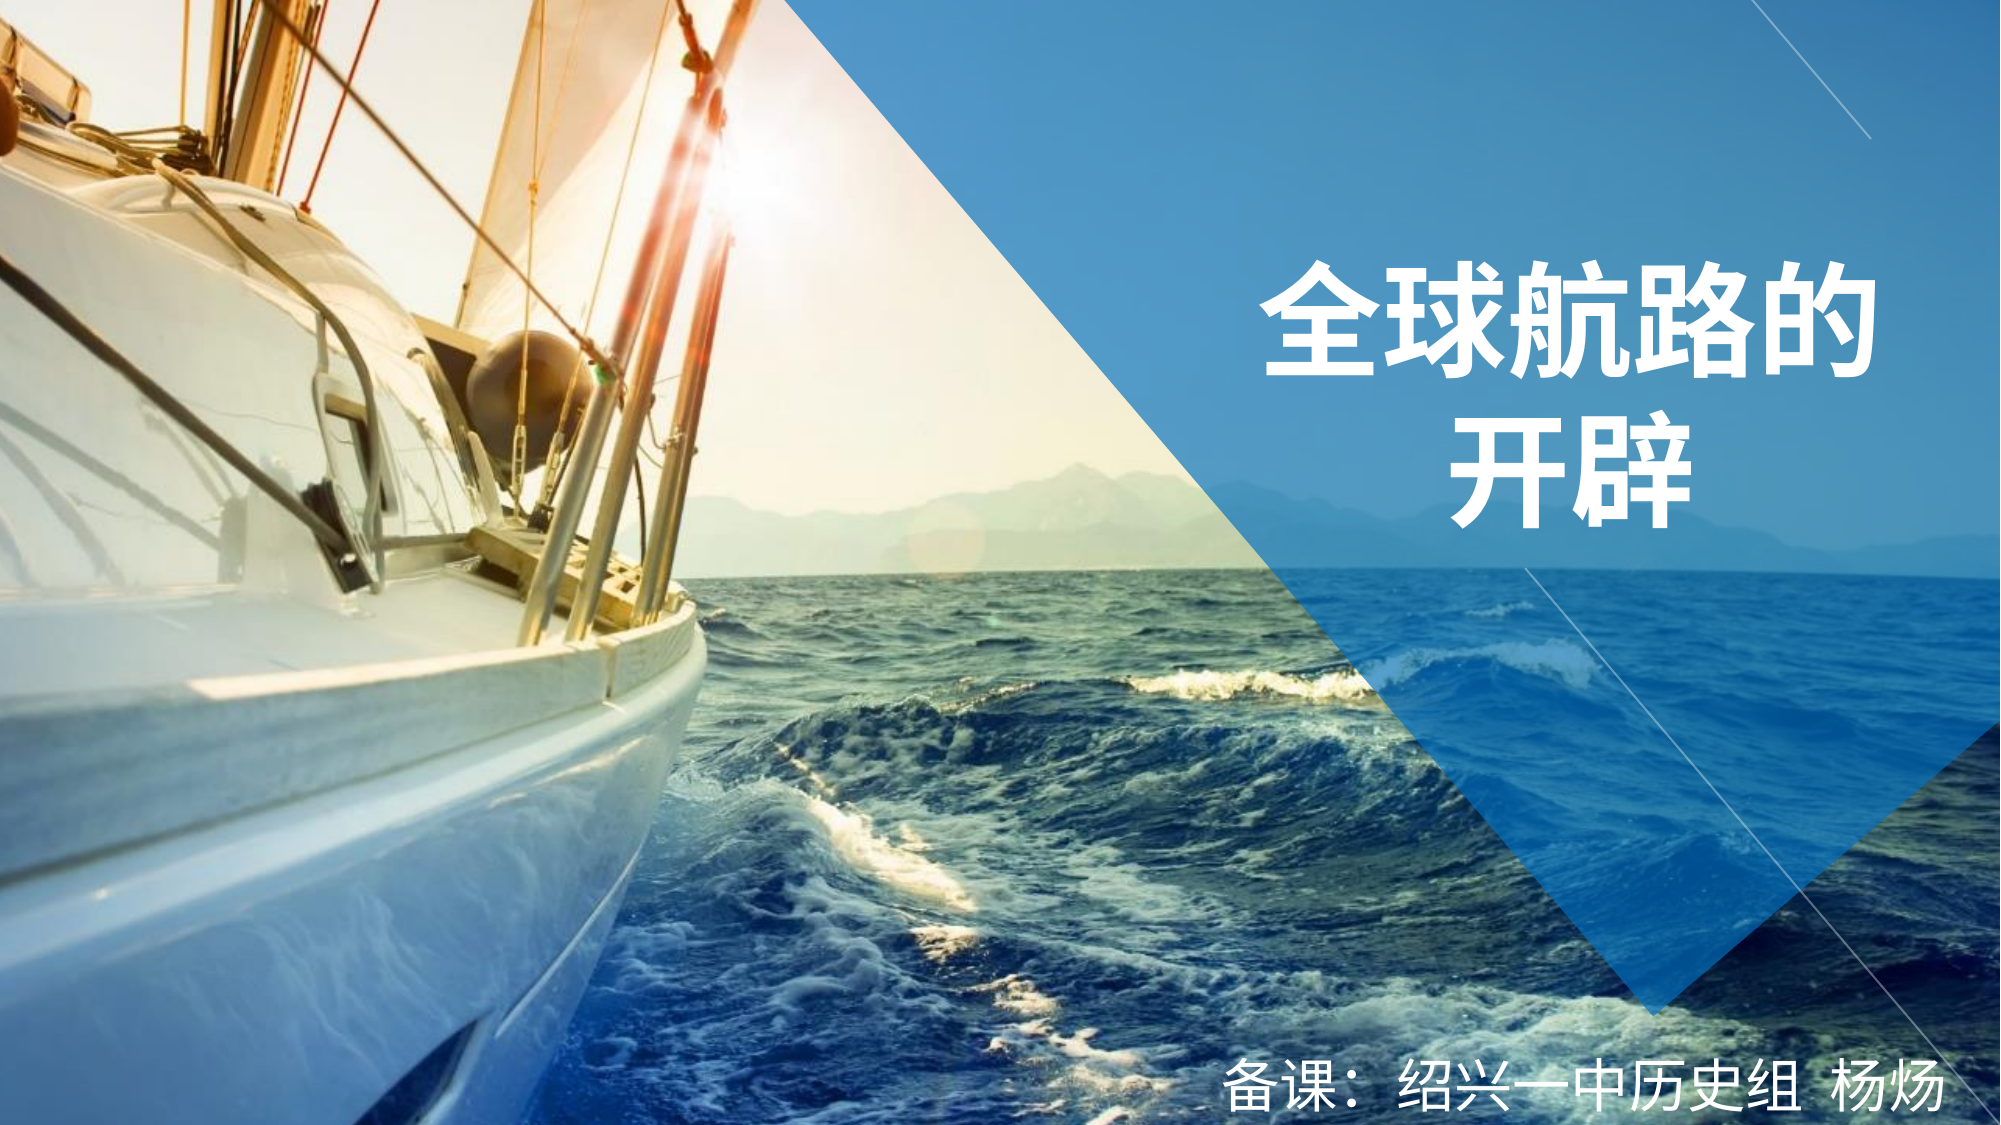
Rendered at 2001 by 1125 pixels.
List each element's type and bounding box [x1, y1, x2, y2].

picture [0, 0, 2000, 1125]
text_box [1525, 568, 2000, 1125]
text_box [1725, 0, 1871, 139]
